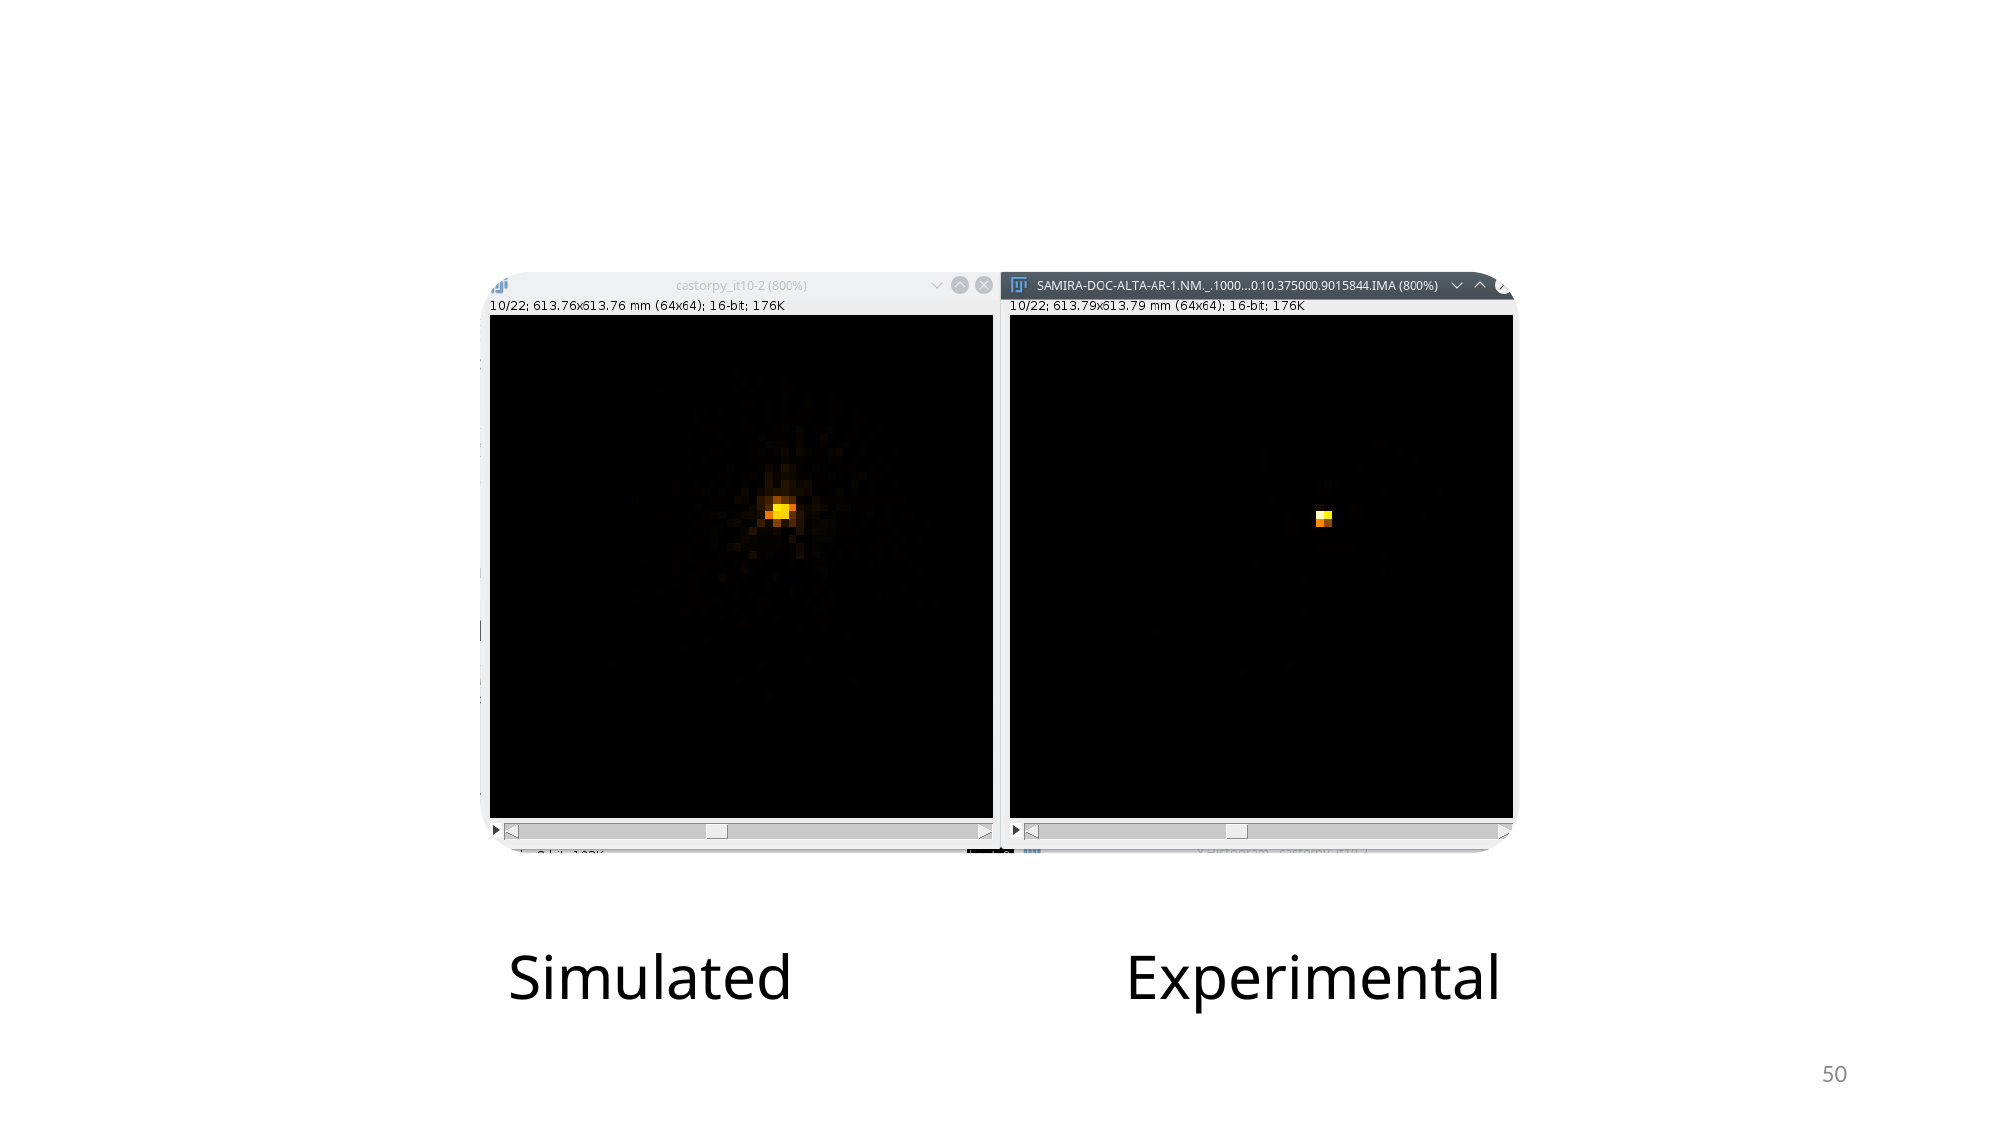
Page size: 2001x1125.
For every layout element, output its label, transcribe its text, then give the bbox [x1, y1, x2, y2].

text_box Simulated Experimental [255, 913, 1756, 1125]
slide_number 50 [1756, 1042, 1863, 1103]
picture [480, 271, 1520, 854]
